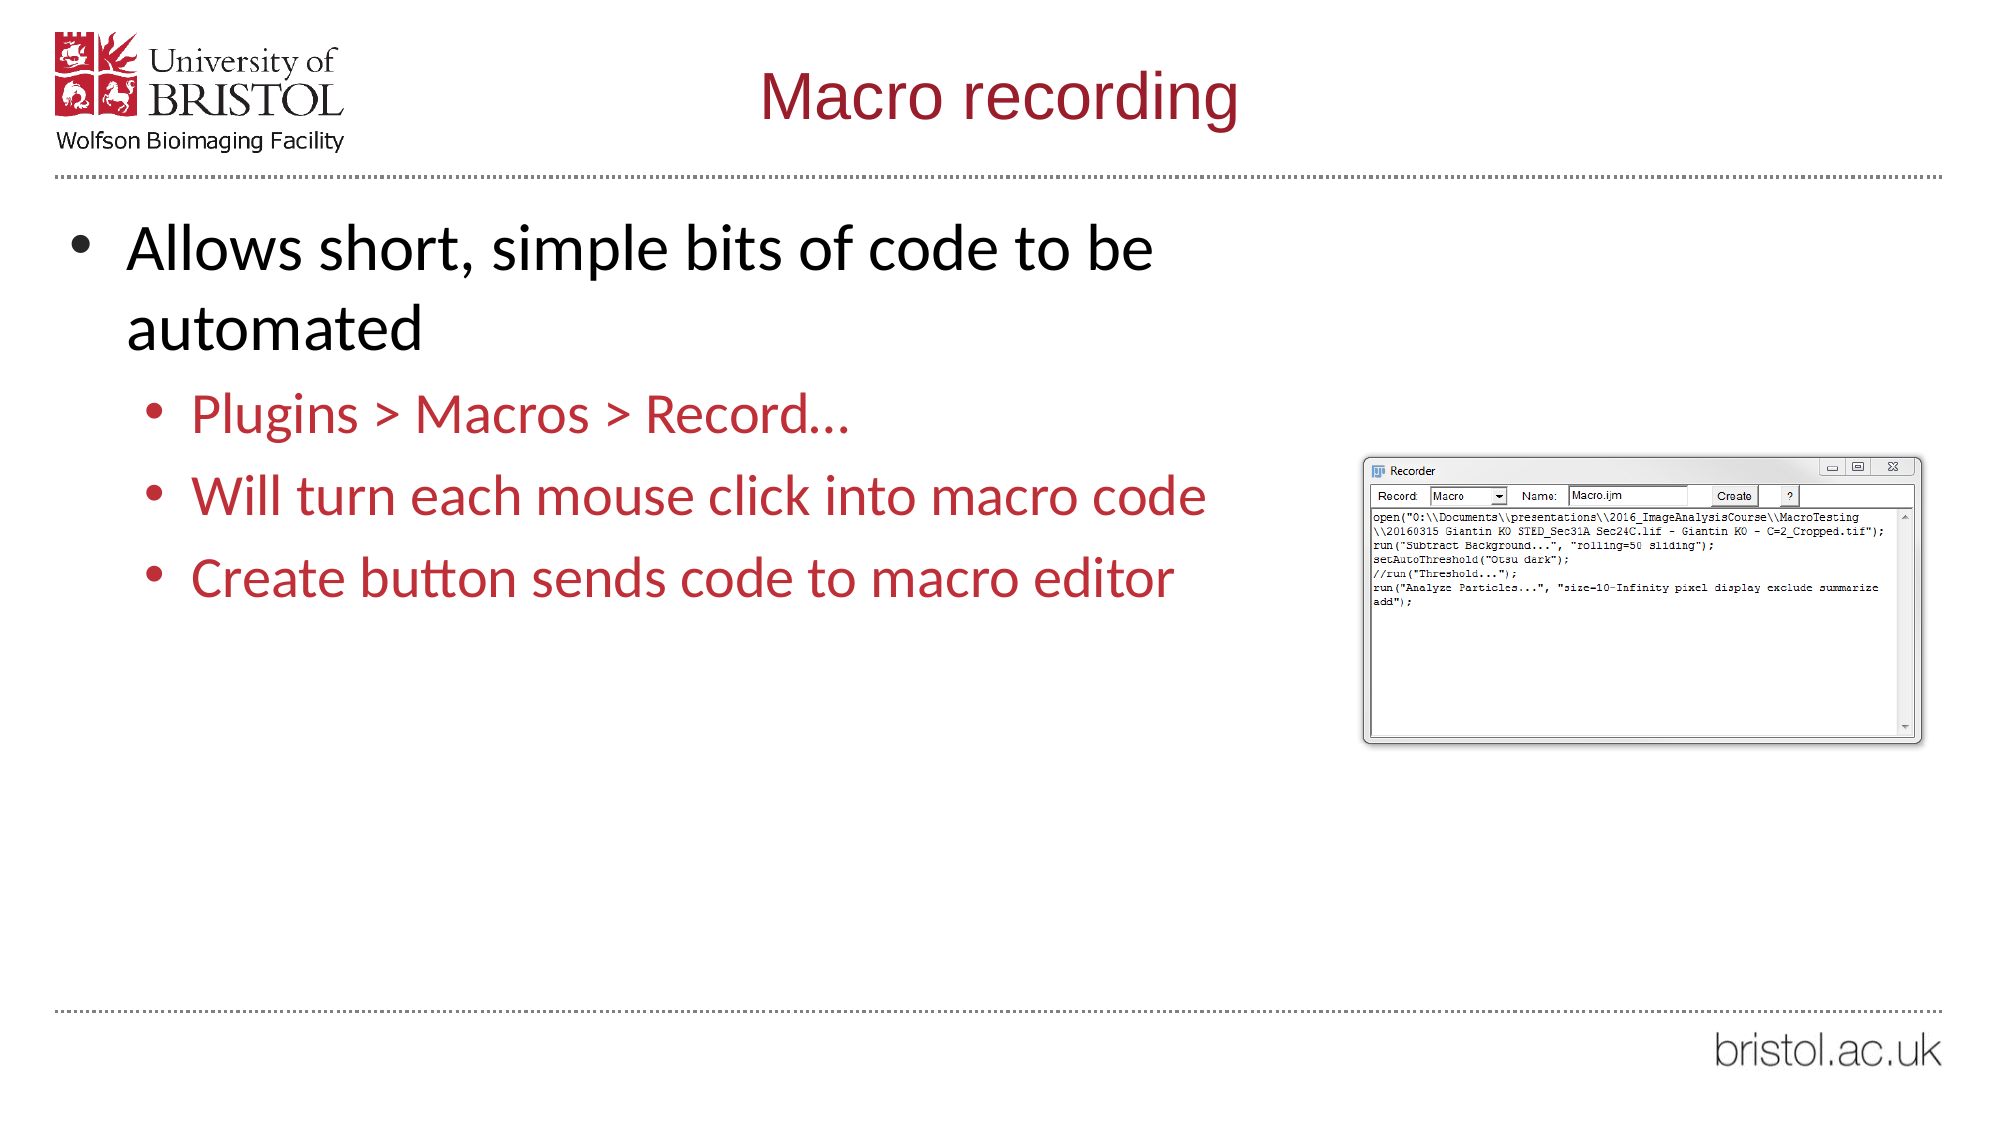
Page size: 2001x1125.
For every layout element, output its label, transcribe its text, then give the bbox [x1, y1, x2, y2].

picture [1700, 1023, 1945, 1080]
picture [1350, 446, 1941, 755]
picture [55, 32, 344, 153]
title Macro recording [396, 41, 1604, 140]
list Allows short, simple bits of code to be automated Plugins > Macros > Record… Will turn each mouse click into macro code Create button sends code to macro editor [55, 196, 1304, 1005]
